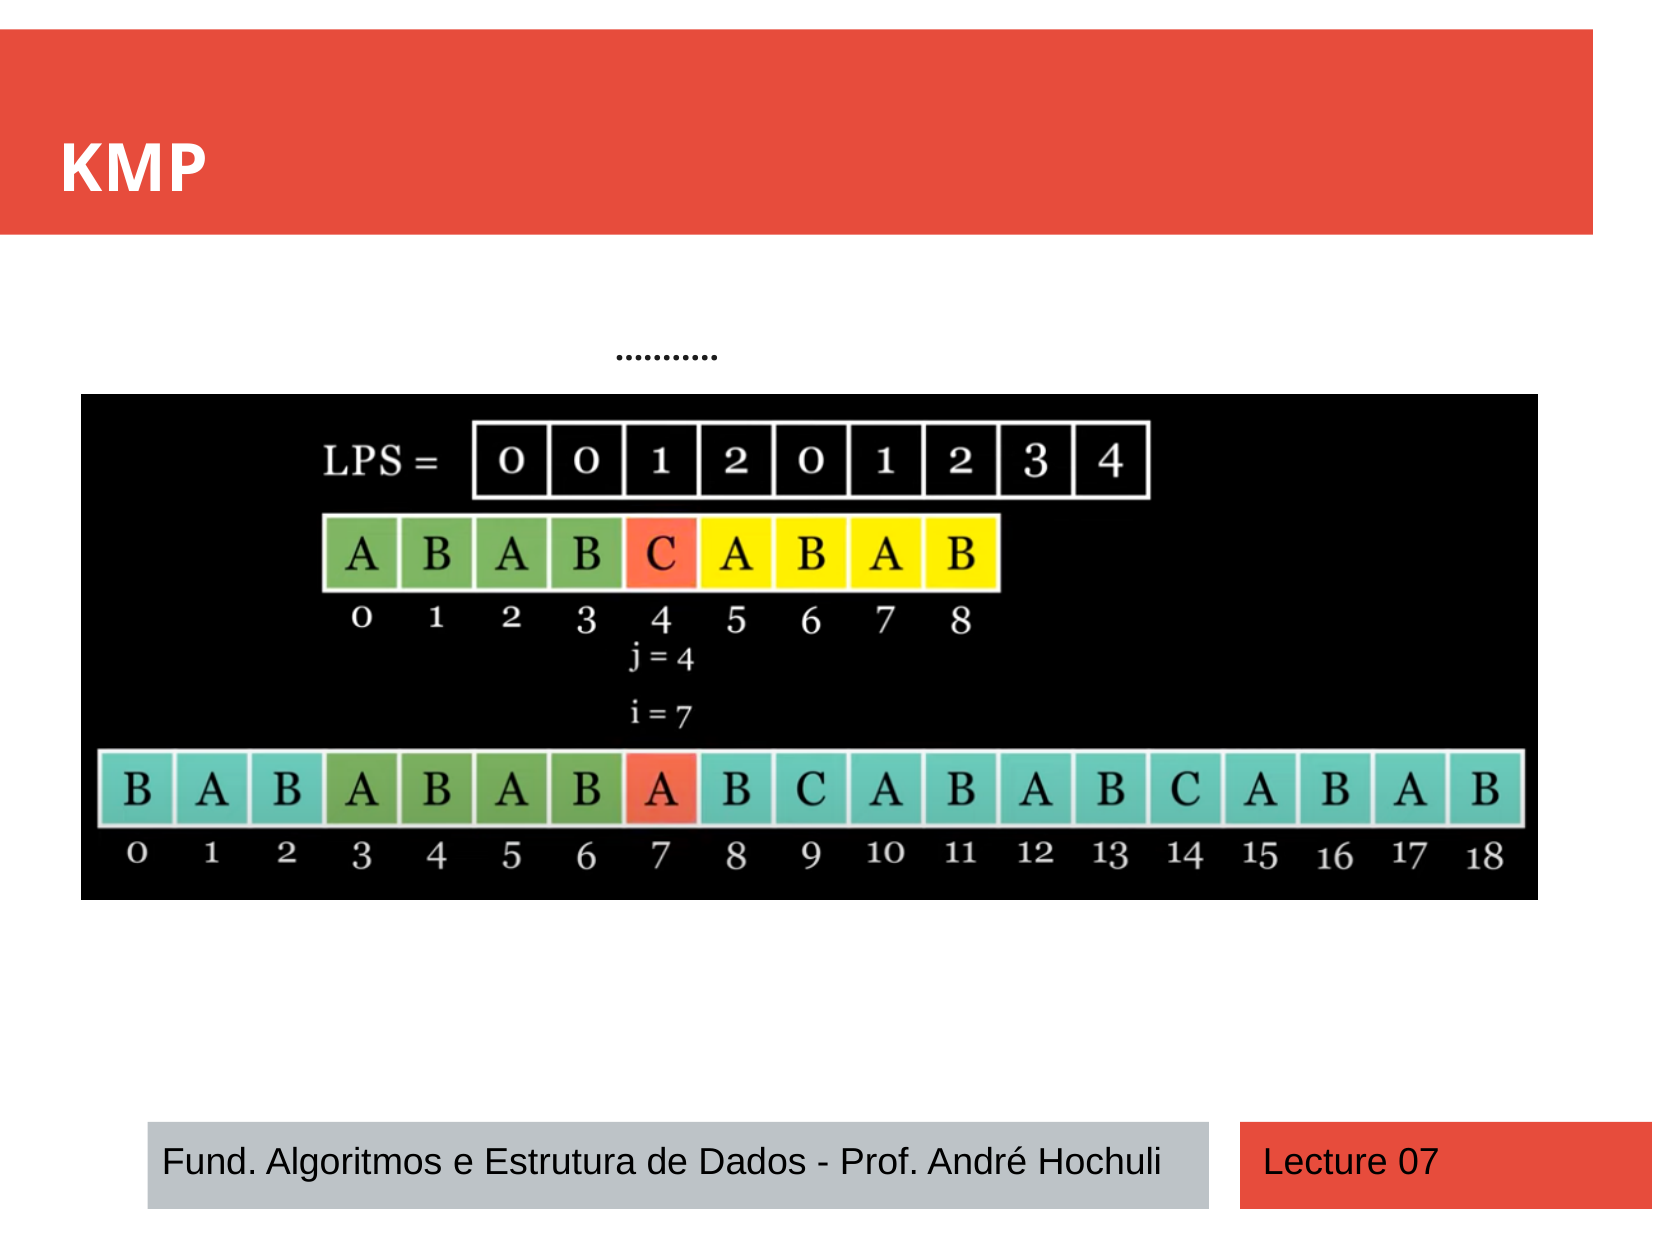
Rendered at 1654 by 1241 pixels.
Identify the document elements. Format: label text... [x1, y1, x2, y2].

picture [81, 394, 1538, 901]
text_box Lecture 07 [1248, 1129, 1622, 1188]
text_box Fund. Algoritmos e Estrutura de Dados - Prof. André Hochuli [147, 1129, 1204, 1188]
text_box KMP [58, 58, 1593, 206]
text_box ……….. [600, 319, 900, 394]
